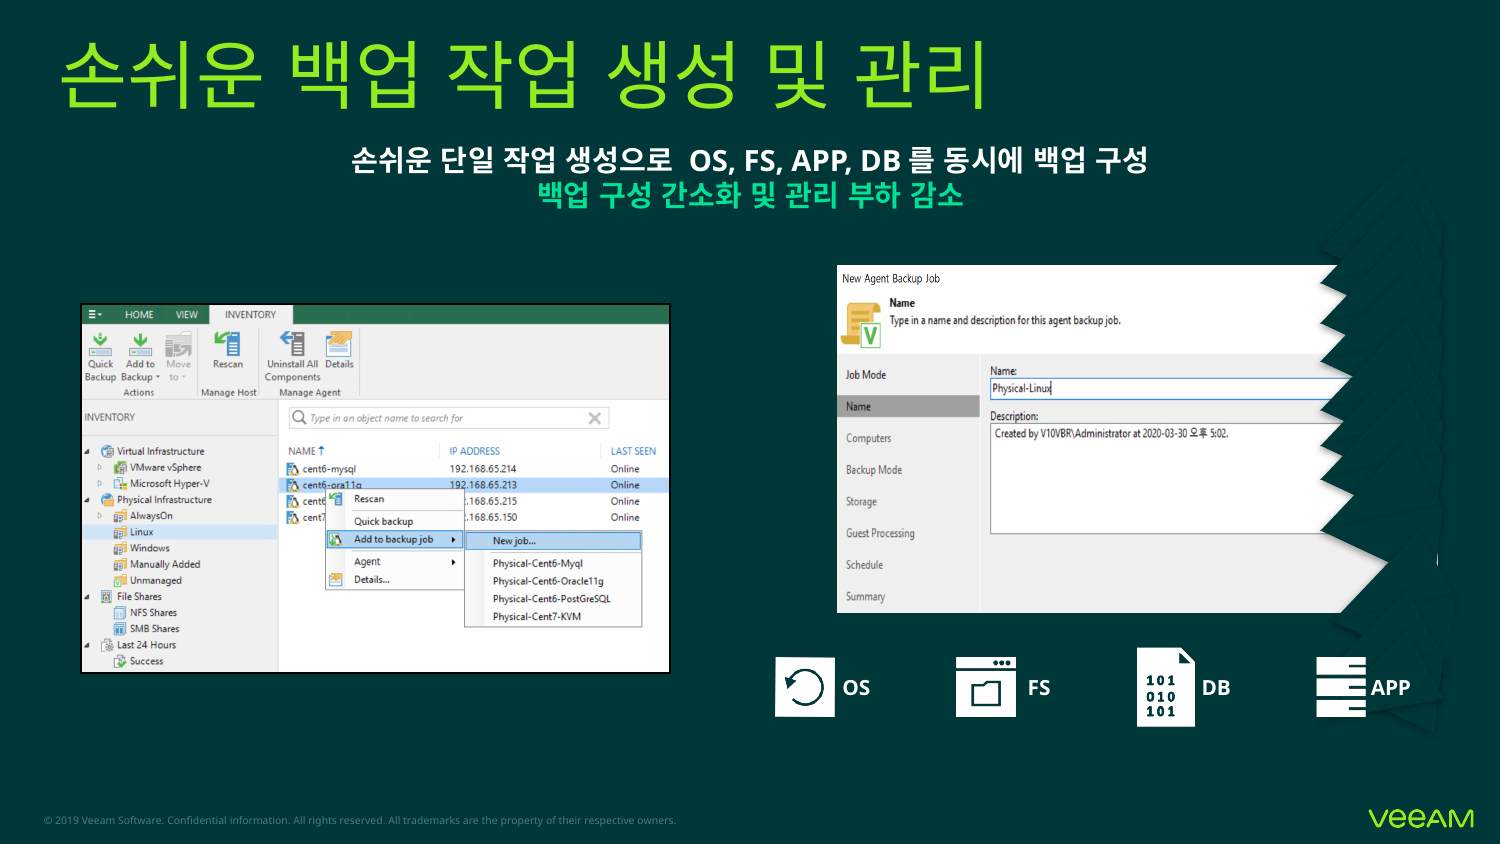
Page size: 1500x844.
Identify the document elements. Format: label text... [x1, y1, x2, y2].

picture [81, 304, 670, 672]
picture [1368, 809, 1474, 828]
text_box 손쉬운 단일 작업 생성으로 OS, FS, APP, DB를 동시에 백업 구성 백업 구성 간소화 및 관리 부하 감소 [75, 140, 1426, 213]
picture [774, 657, 835, 717]
picture [956, 657, 1016, 717]
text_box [836, 181, 1452, 732]
picture [1316, 657, 1366, 717]
title 손쉬운 백업 작업 생성 및 관리 [59, 28, 1432, 119]
picture [1137, 647, 1195, 727]
